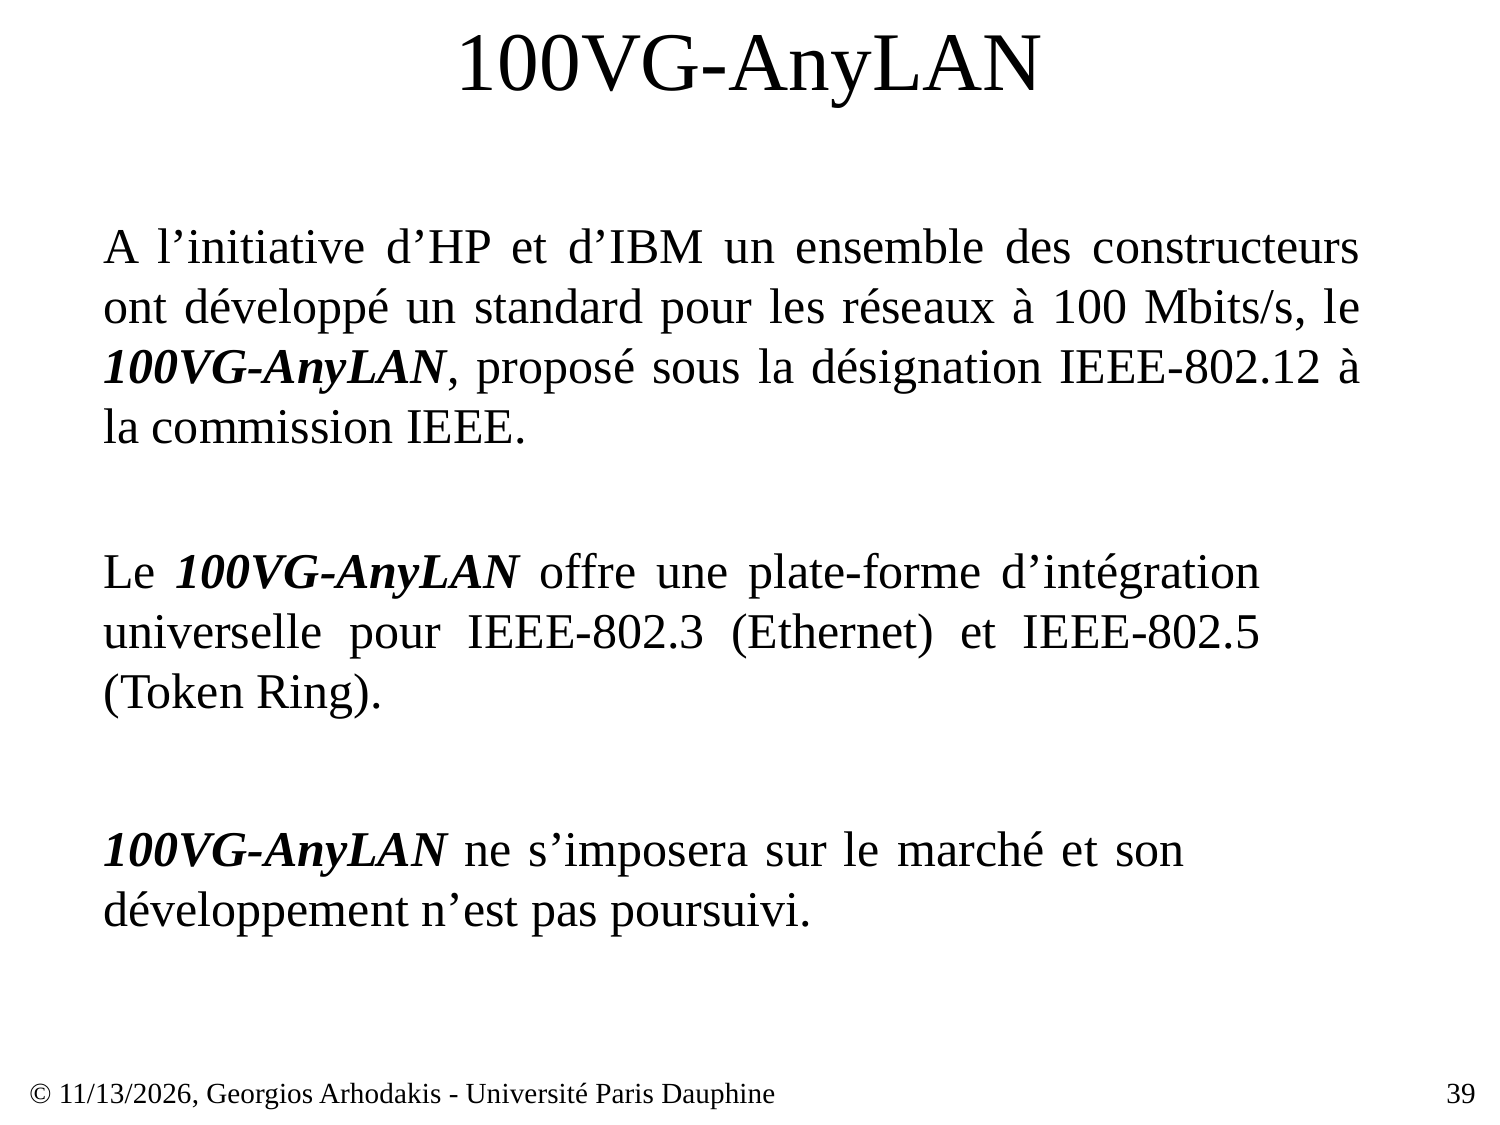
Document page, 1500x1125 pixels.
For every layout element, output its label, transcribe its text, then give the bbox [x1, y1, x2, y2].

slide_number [29, 1074, 206, 1110]
text_box Le 100VG‑AnyLAN offre une plate-forme d’intégration universelle pour IEEE‑802.3 (Ethernet) et IEEE‑802.5 (Token Ring). [88, 531, 1276, 726]
slide_number 39 [1328, 1074, 1476, 1110]
footer Georgios Arhodakis - Université Paris Dauphine [206, 1074, 1093, 1110]
title 100VG‑AnyLAN [111, 0, 1387, 159]
text_box A l’initiative d’HP et d’IBM un ensemble des constructeurs ont développé un standard pour les réseaux à 100 Mbits/s, le 100VG‑AnyLAN, proposé sous la désignation IEEE‑802.12 à la commission IEEE. [88, 206, 1376, 462]
text_box 100VG‑AnyLAN ne s’imposera sur le marché et son développement n’est pas poursuivi. [88, 808, 1200, 944]
